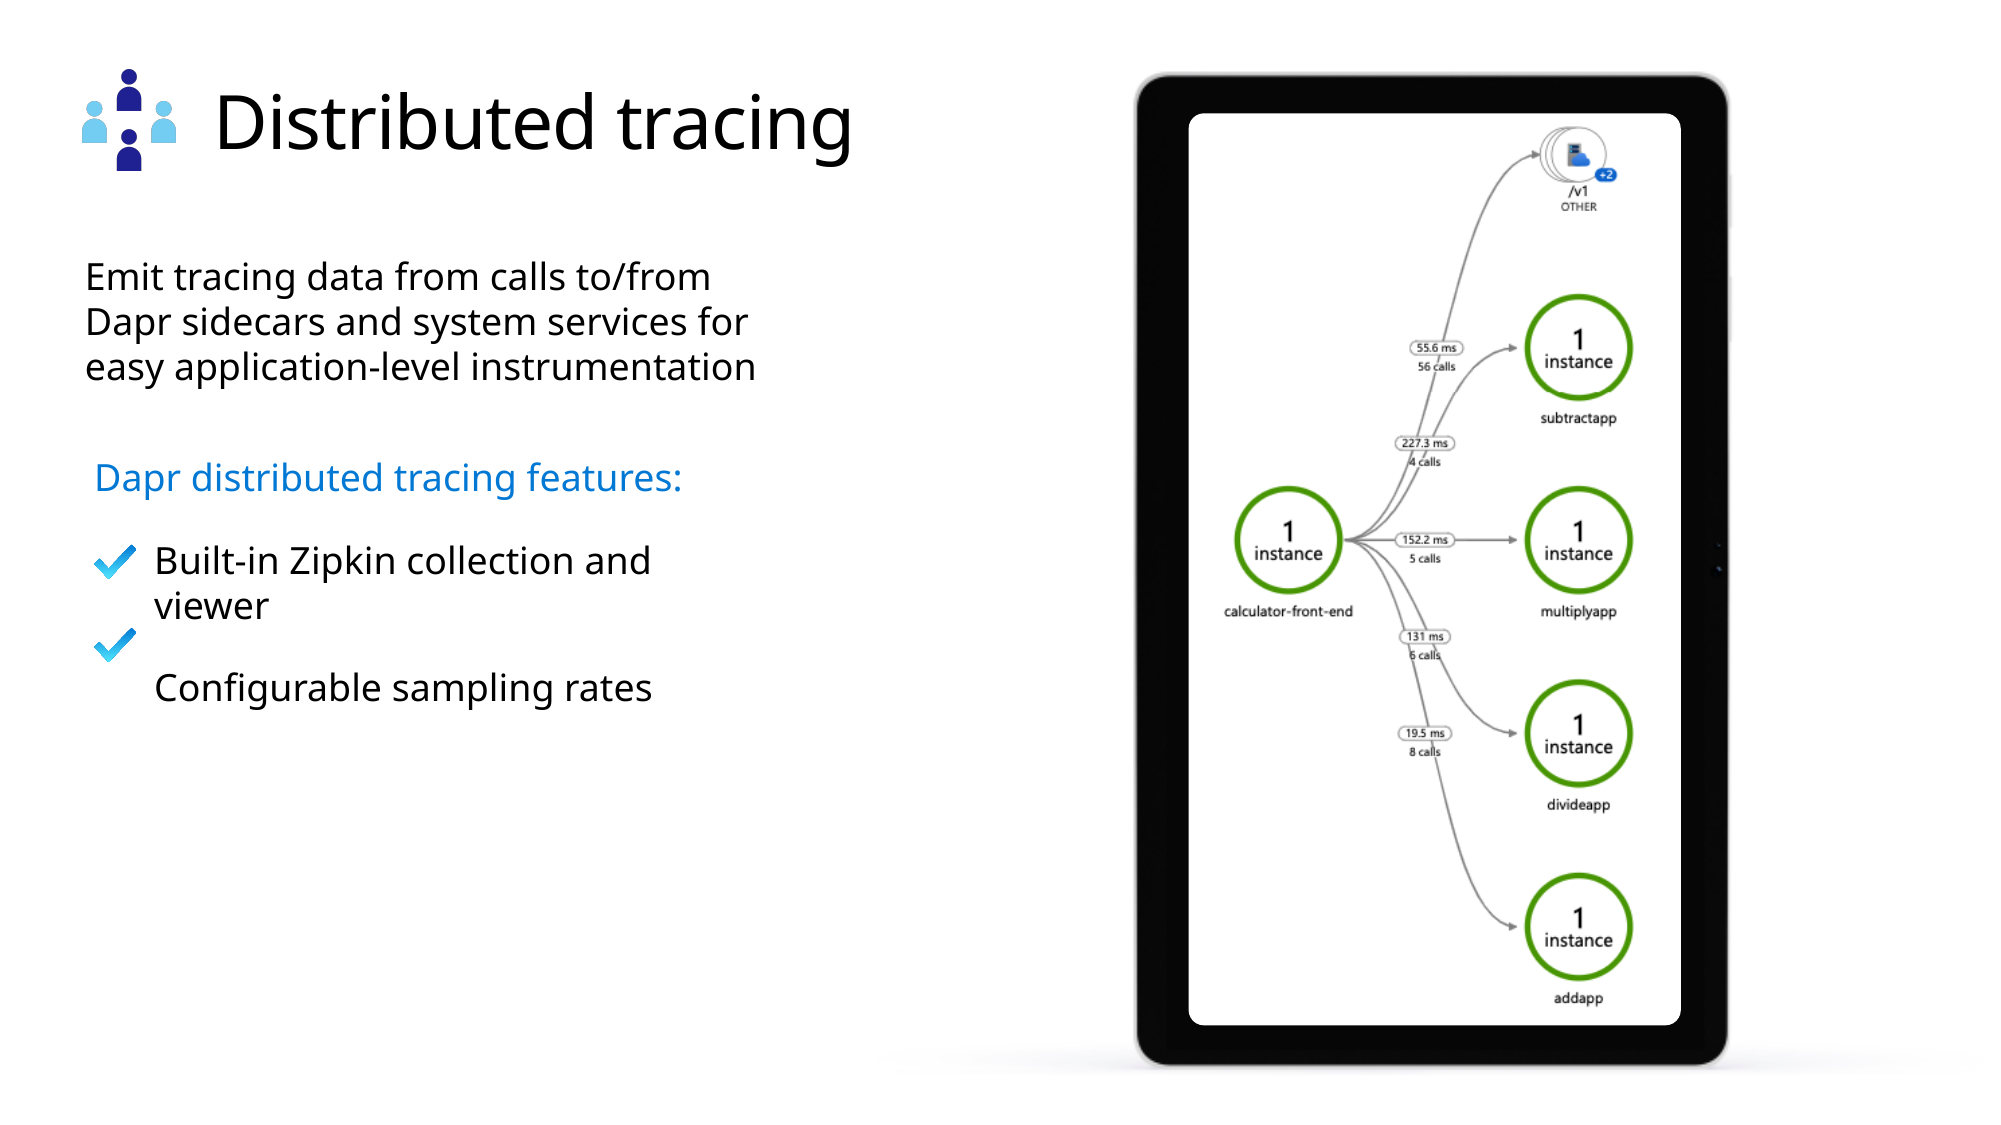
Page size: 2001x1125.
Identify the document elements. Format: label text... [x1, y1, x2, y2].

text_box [93, 453, 744, 962]
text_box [856, 59, 1993, 1100]
text_box Emit tracing data from calls to/from Dapr sidecars and system services for easy application-level instrumentation [70, 245, 792, 396]
title Distributed tracing [213, 75, 856, 166]
picture [82, 68, 176, 172]
